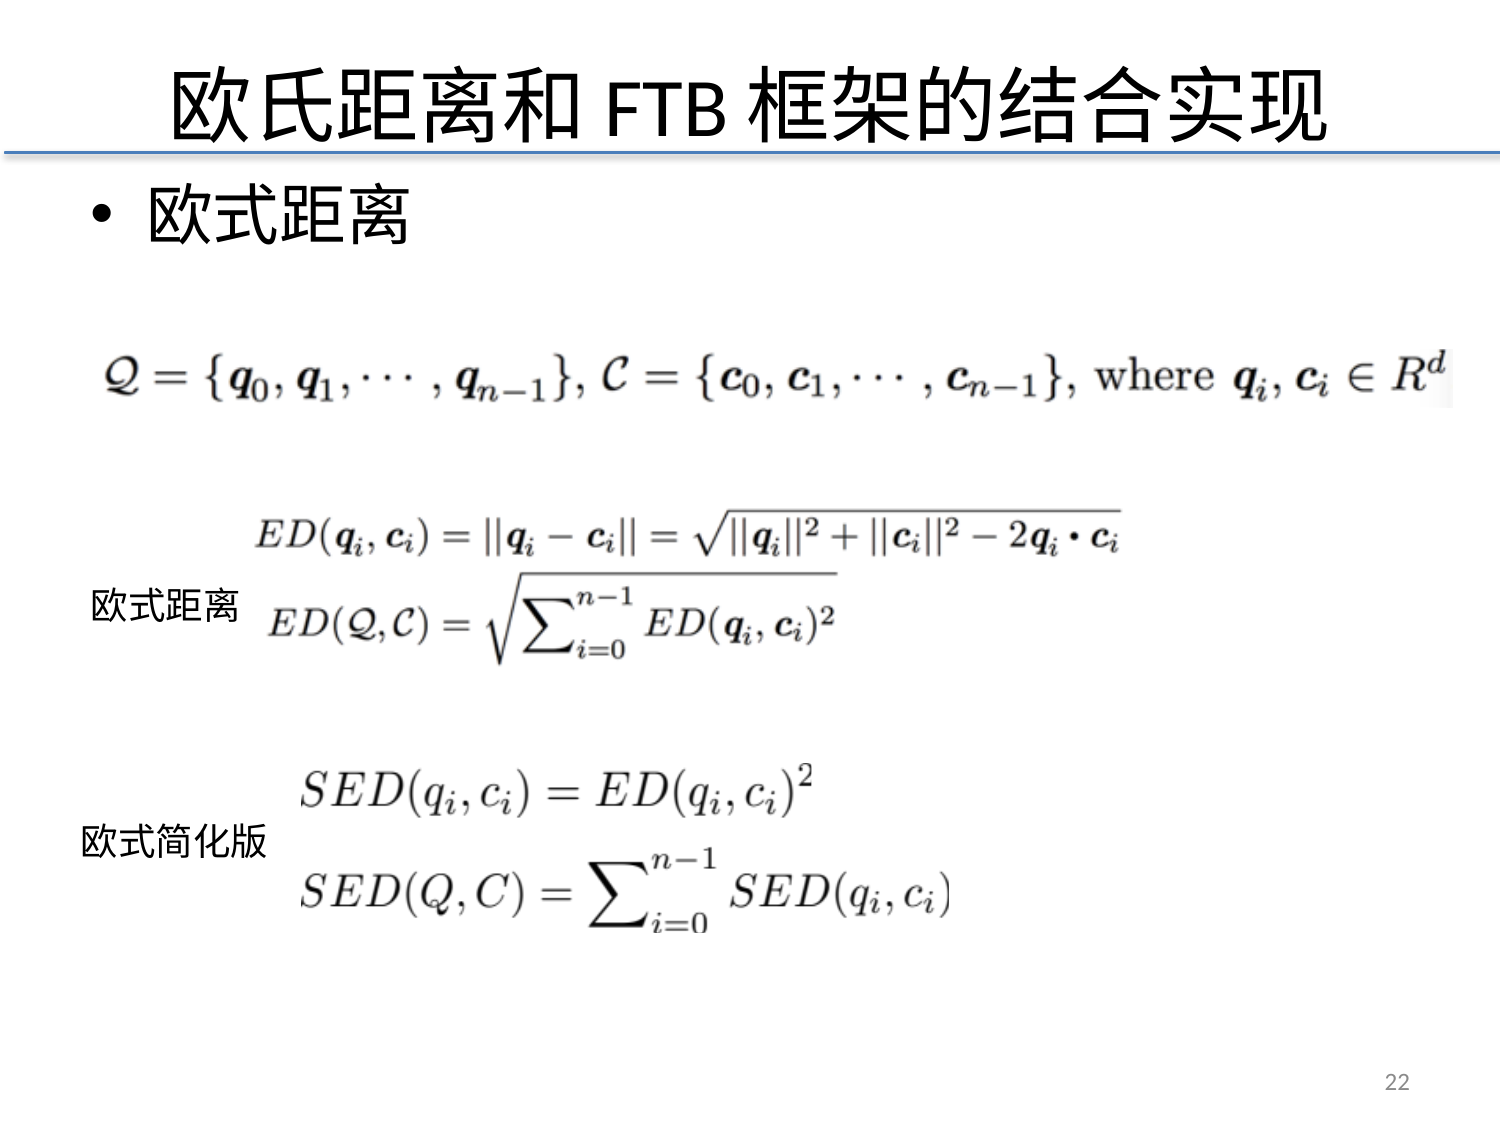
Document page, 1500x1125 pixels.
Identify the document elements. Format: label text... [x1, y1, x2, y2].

picture [100, 349, 1453, 409]
text_box 欧式简化版 [66, 810, 284, 871]
list 欧式距离 [75, 172, 1425, 1047]
text_box 欧式距离 [75, 574, 248, 634]
picture [300, 846, 950, 933]
picture [300, 763, 812, 819]
title 欧氏距离和FTB框架的结合实现 [75, 45, 1425, 161]
slide_number 21 [1074, 1058, 1425, 1103]
picture [253, 499, 1129, 670]
